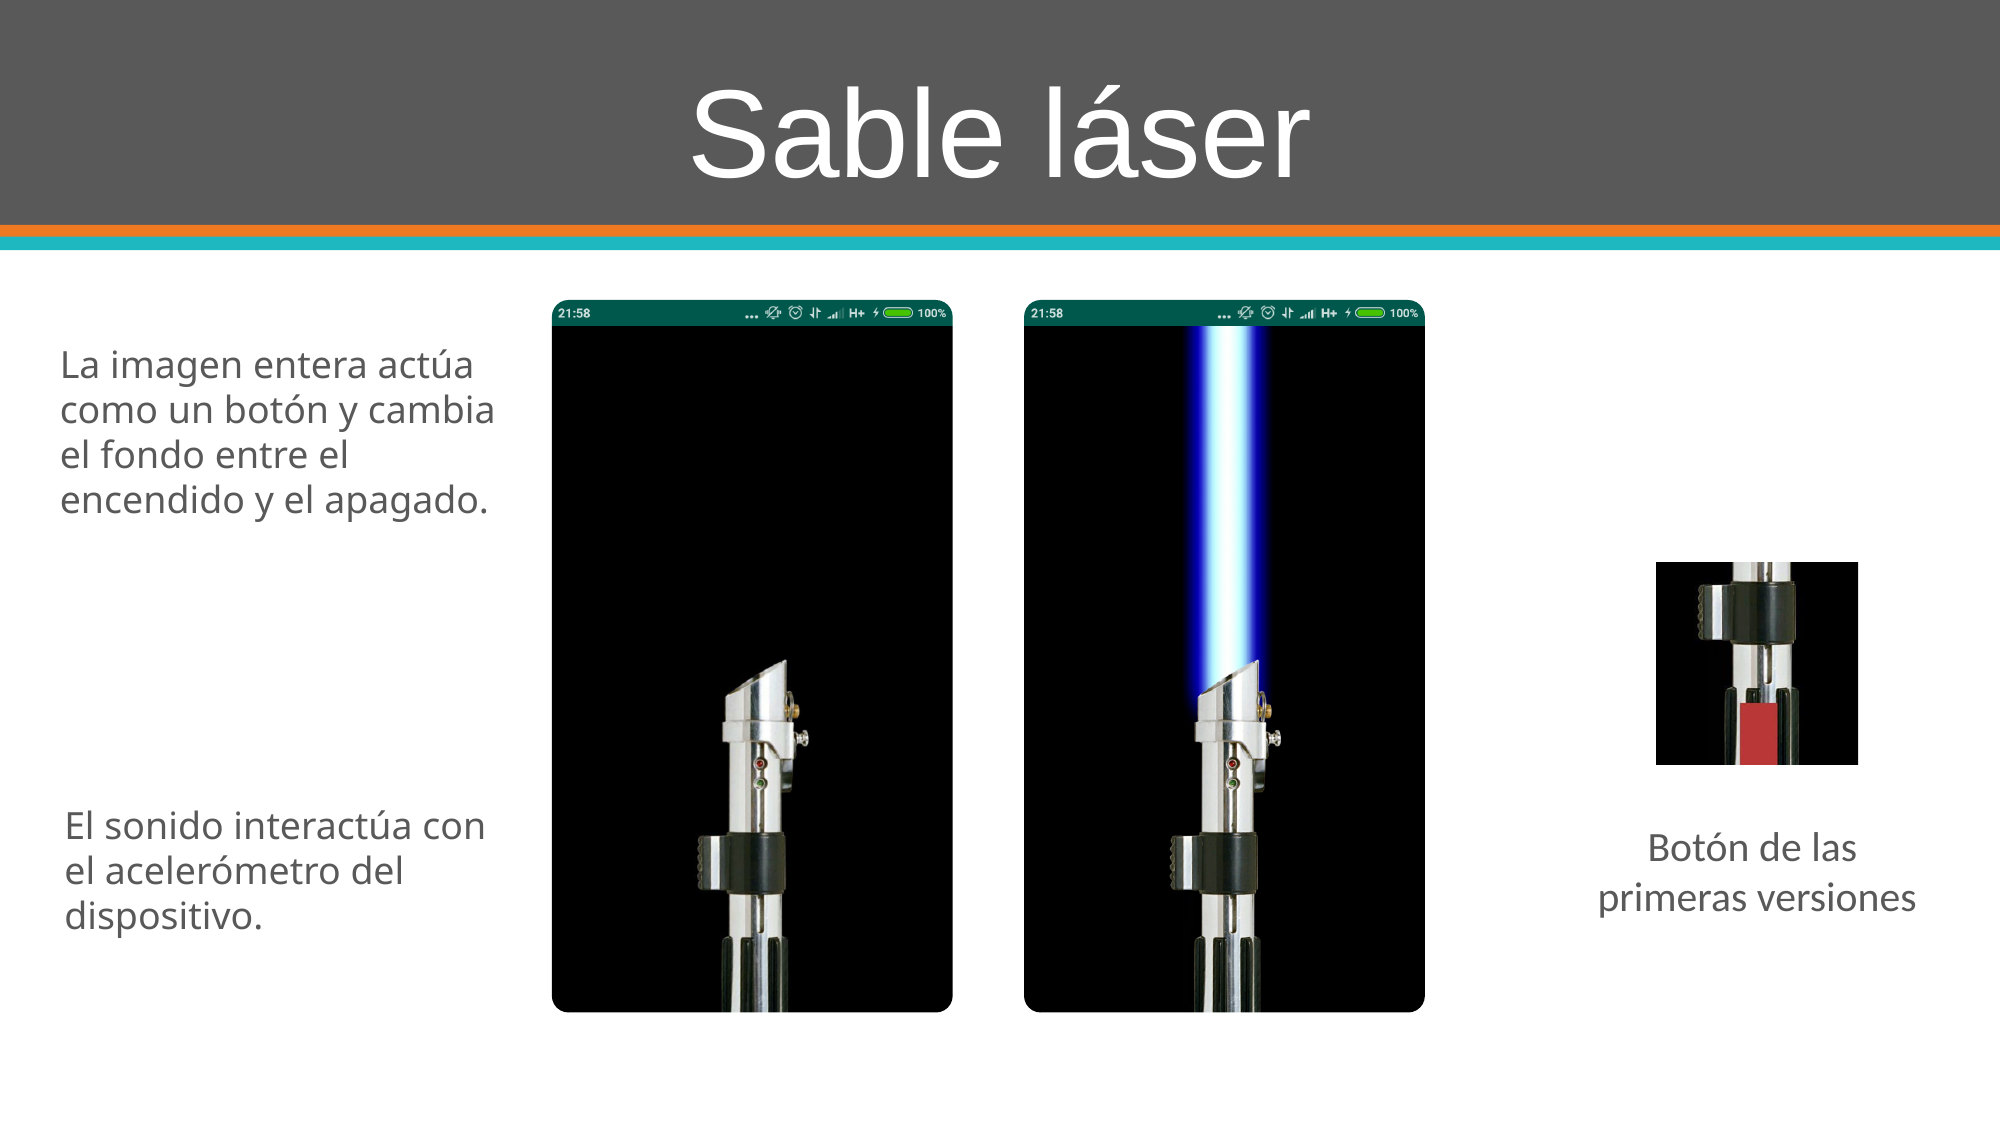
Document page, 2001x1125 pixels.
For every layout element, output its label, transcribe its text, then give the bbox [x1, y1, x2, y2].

text_box El sonido interactúa con el acelerómetro del dispositivo. [49, 794, 506, 944]
text_box Botón de las primeras versiones [1574, 811, 1940, 927]
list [551, 299, 953, 1013]
title Sable láser [212, 41, 1788, 212]
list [1024, 299, 1425, 1013]
picture [1656, 562, 1859, 765]
text_box La imagen entera actúa como un botón y cambia el fondo entre el encendido y el apagado. [45, 333, 517, 529]
